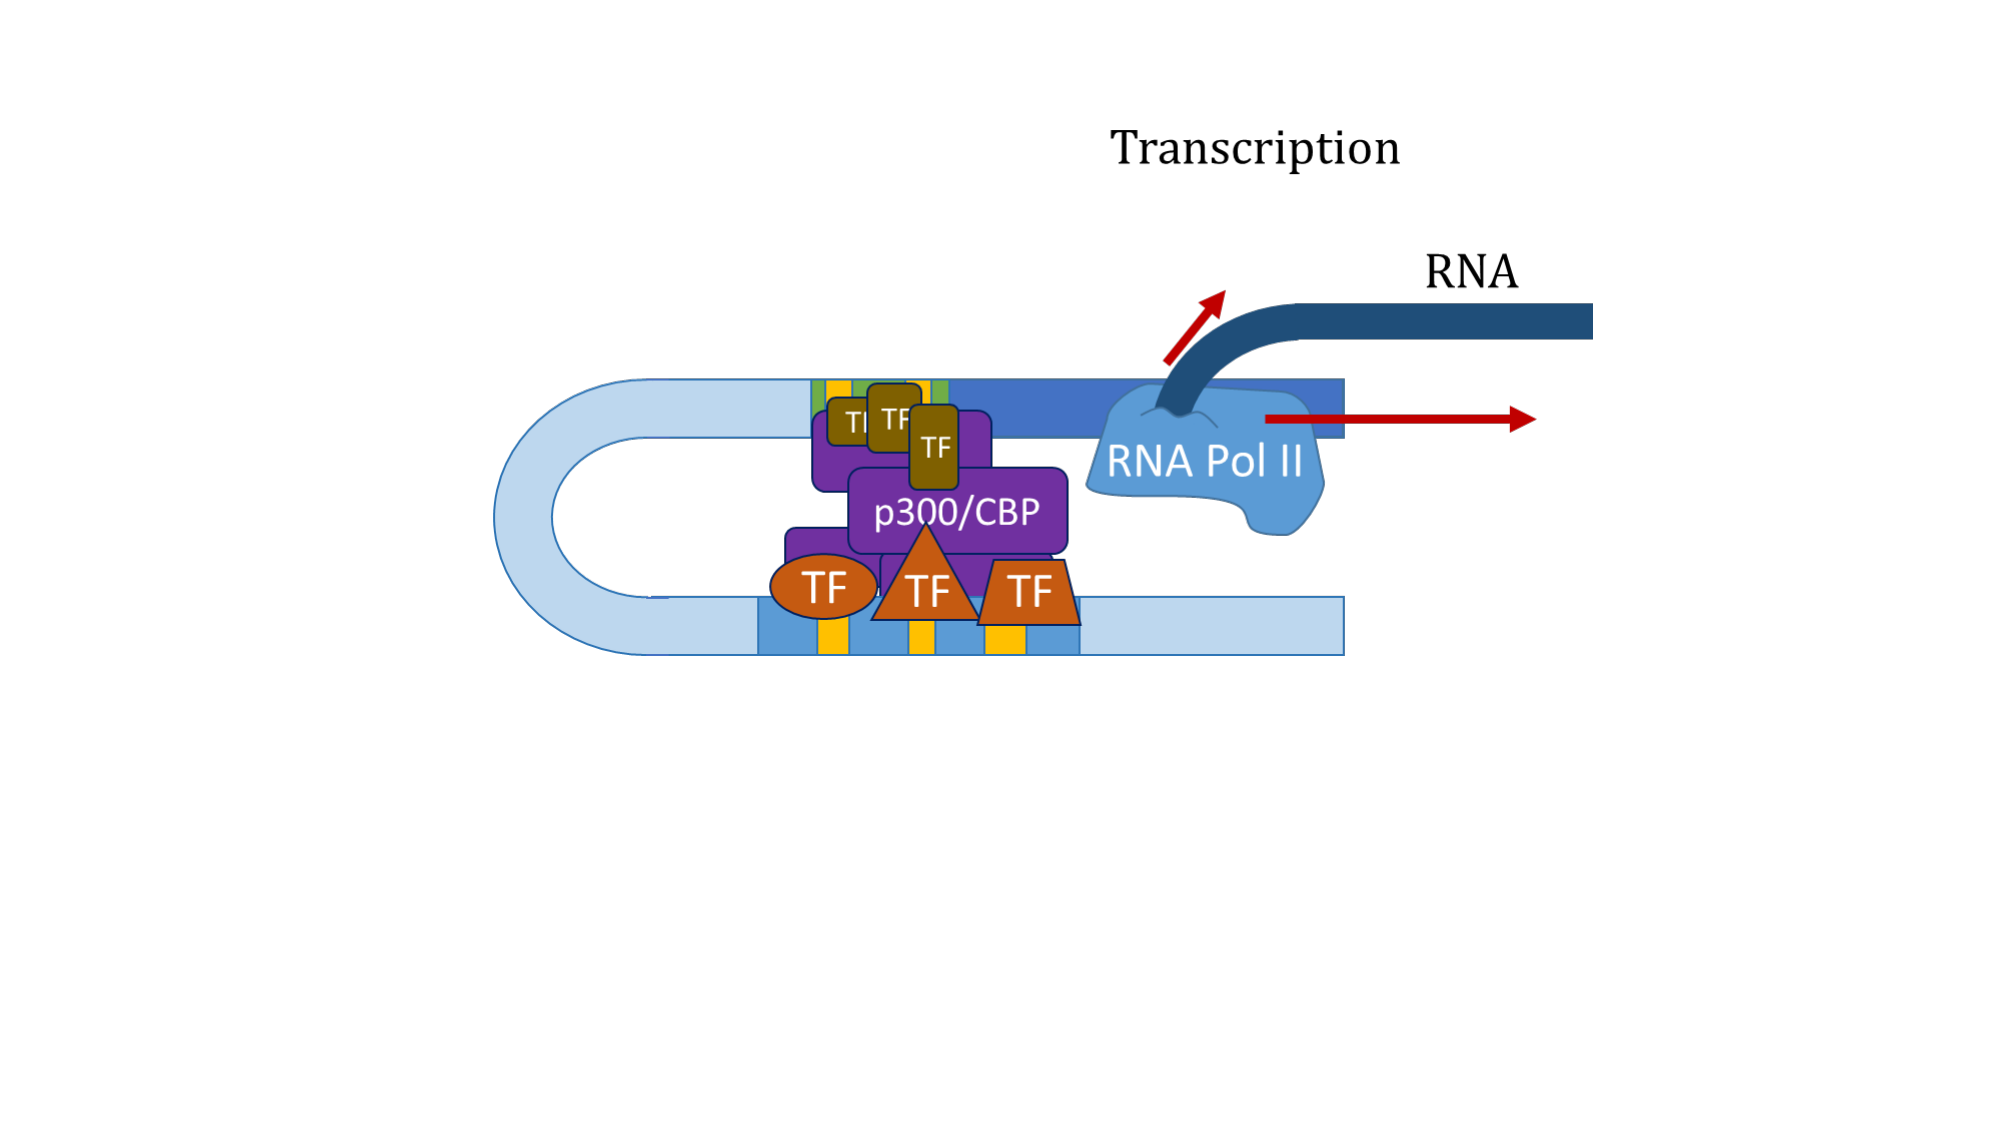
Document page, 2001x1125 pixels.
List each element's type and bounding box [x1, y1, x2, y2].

picture [493, 93, 1593, 656]
